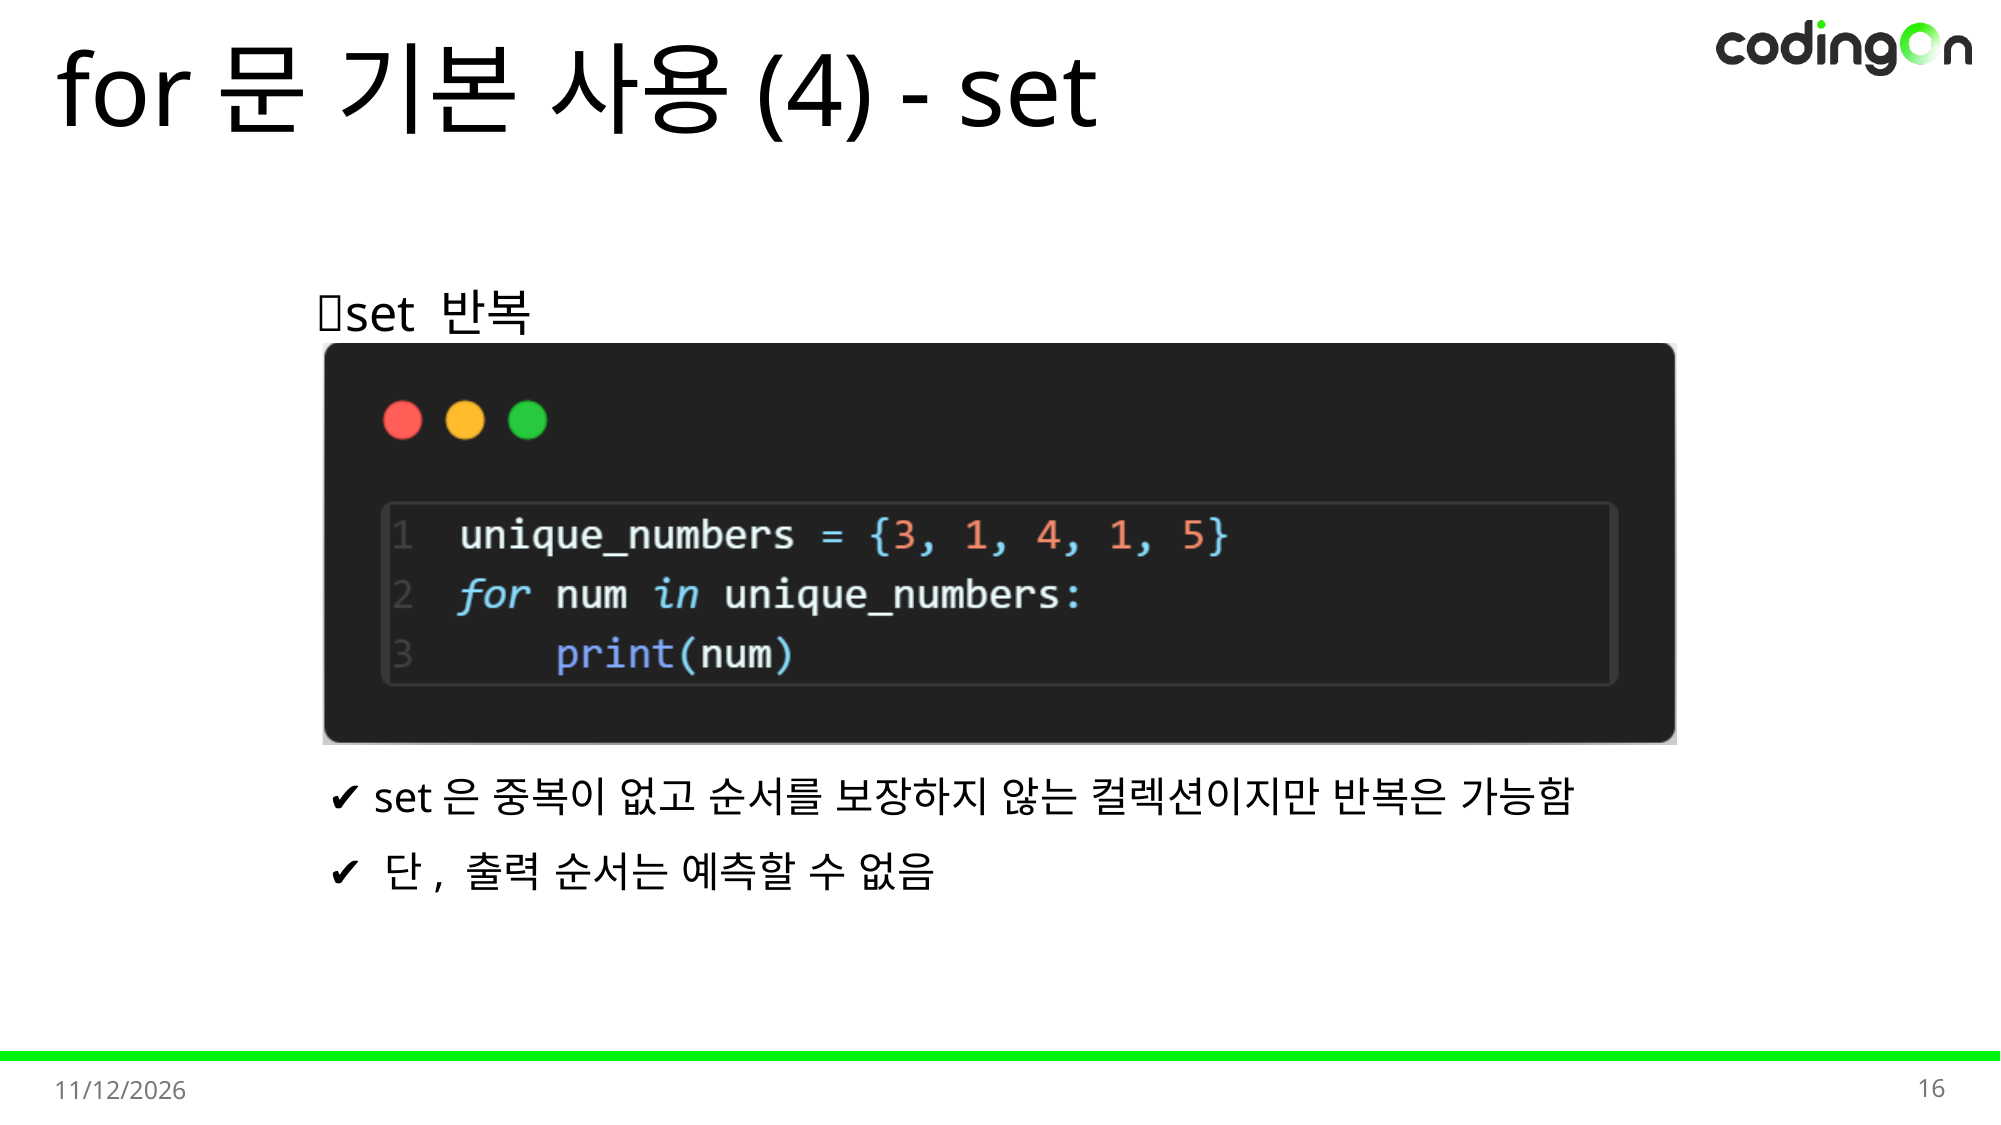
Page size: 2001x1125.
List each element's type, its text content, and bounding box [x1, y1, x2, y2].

picture [322, 343, 1677, 745]
slide_number 16 [1510, 1059, 1961, 1120]
text_box ✅set 반복 [300, 243, 1305, 349]
picture [1767, 20, 1972, 76]
title for문 기본 사용(4) - set [41, 0, 1767, 188]
text_box ✔️ set은 중복이 없고 순서를 보장하지 않는 컬렉션이지만 반복은 가능함 ✔️ 단, 출력 순서는 예측할 수 없음 [313, 737, 1646, 903]
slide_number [39, 1061, 490, 1122]
